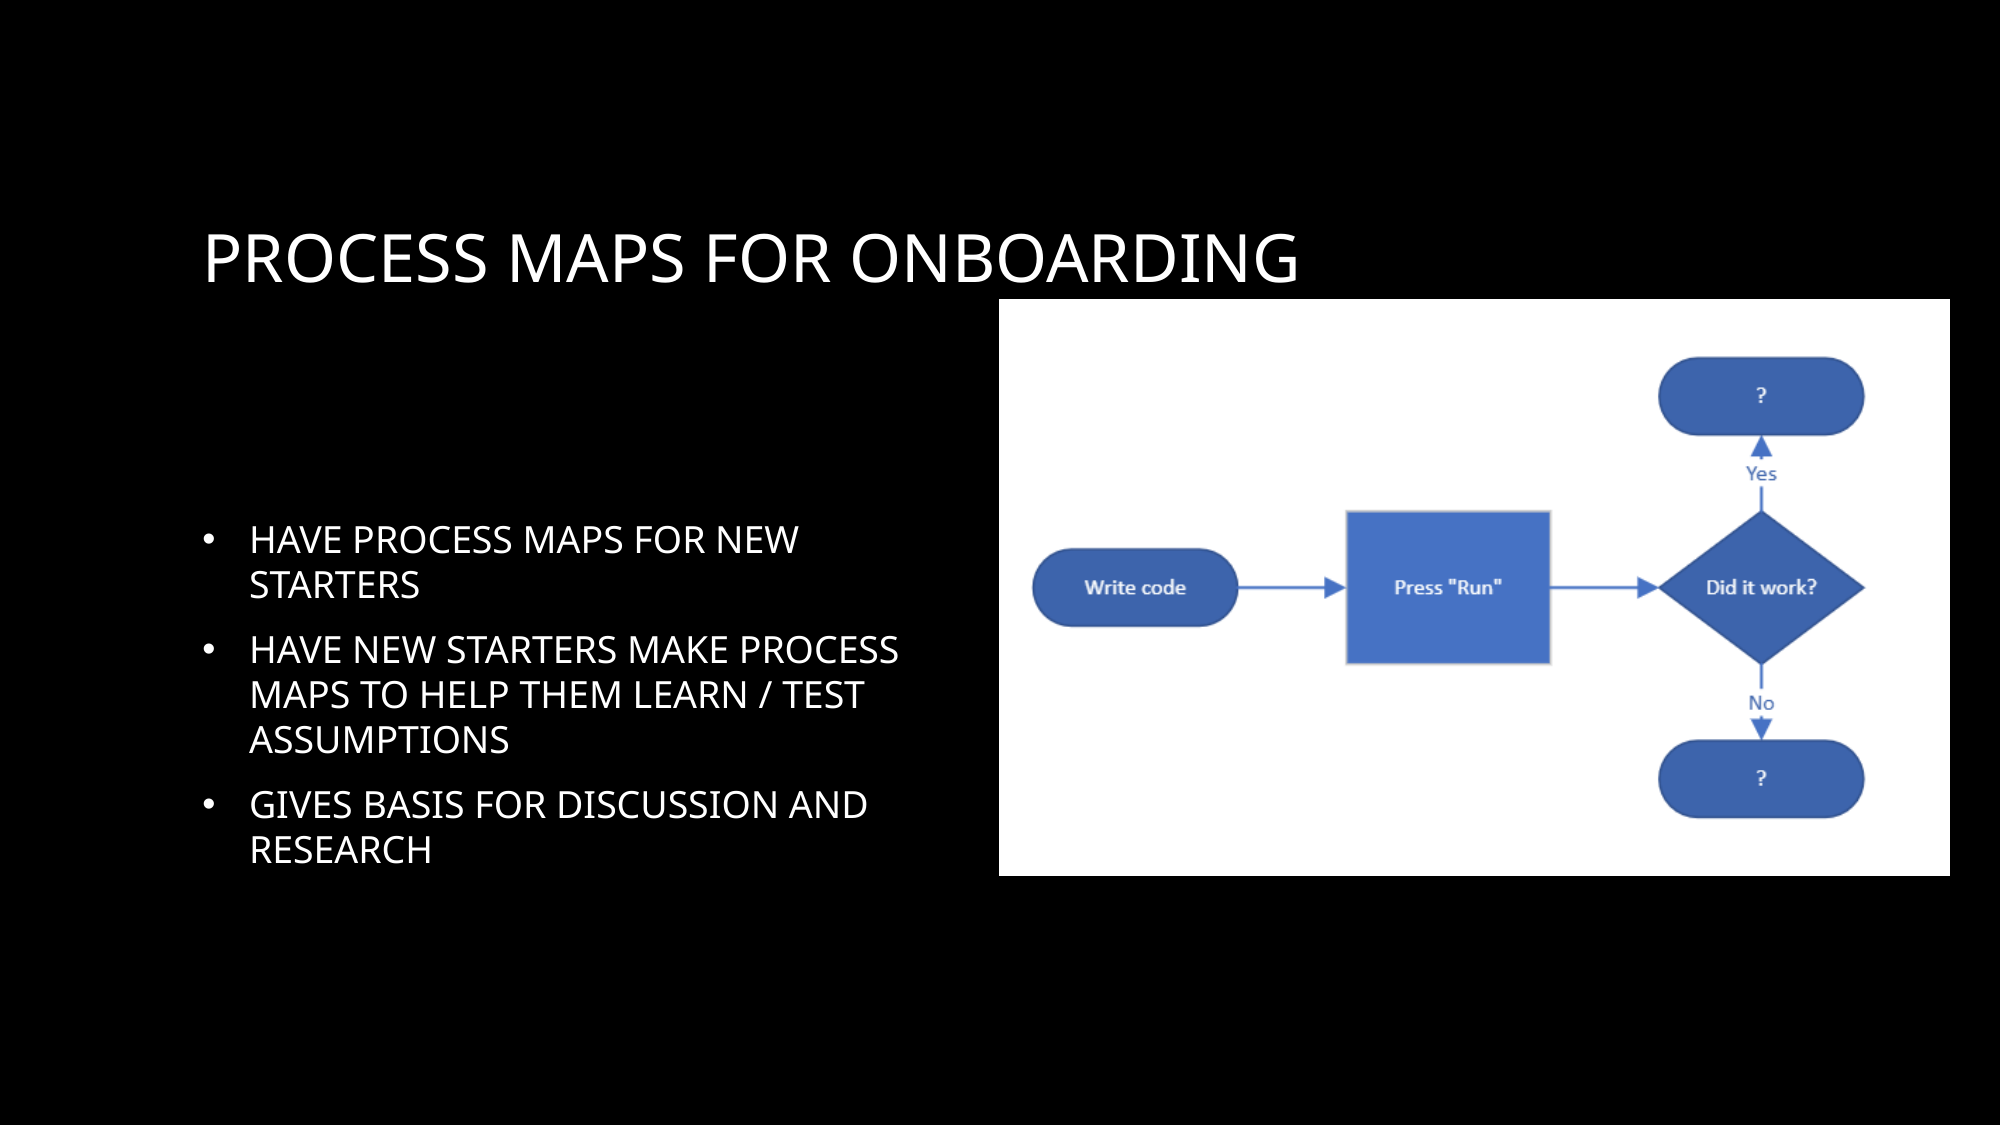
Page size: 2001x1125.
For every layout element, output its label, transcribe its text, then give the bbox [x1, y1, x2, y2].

list Have process maps for new starters Have new starters make process maps to help them learn / test assumptions Gives basis for discussion and research [187, 437, 988, 950]
title Process Maps for onboarding [187, 99, 1813, 413]
picture [999, 299, 1950, 877]
